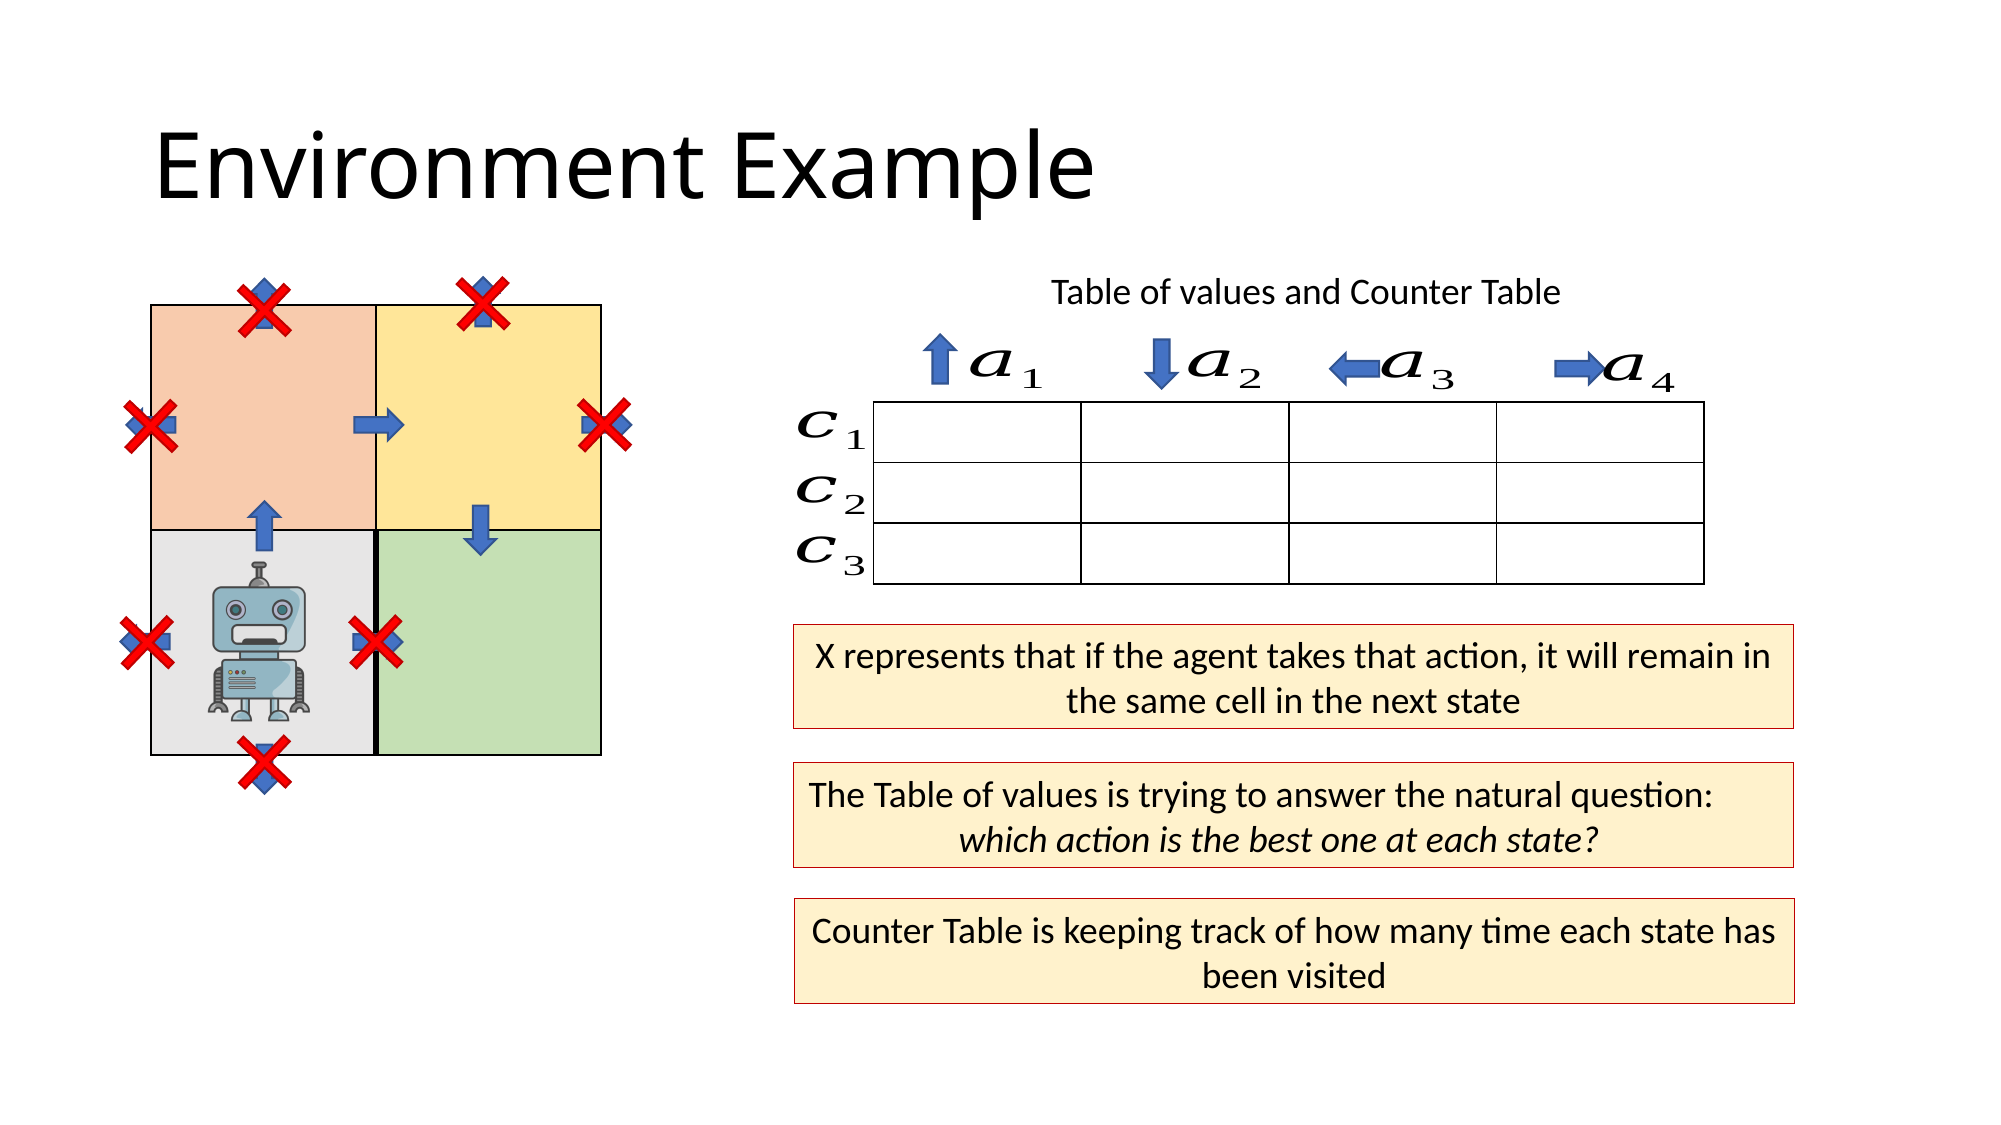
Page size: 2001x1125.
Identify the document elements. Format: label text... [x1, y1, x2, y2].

text_box [124, 417, 143, 435]
text_box [472, 275, 493, 296]
text_box [613, 414, 633, 435]
text_box [251, 277, 277, 302]
table_cell [874, 524, 1080, 583]
text_box [252, 770, 278, 796]
table_header [377, 306, 600, 529]
text_box [581, 416, 596, 434]
table_header [874, 403, 1080, 462]
text_box [576, 397, 633, 453]
table_cell [379, 531, 600, 754]
text_box [246, 499, 283, 552]
table_header [1497, 403, 1703, 462]
text_box [236, 734, 293, 790]
table_cell [874, 463, 1080, 522]
table_cell [1497, 524, 1703, 583]
text_box [123, 398, 179, 455]
text_box [236, 282, 293, 339]
text_box [156, 632, 171, 651]
text_box [922, 333, 959, 385]
table_cell [1082, 524, 1288, 583]
text_box [255, 319, 274, 329]
text_box [119, 632, 139, 653]
text_box [1143, 338, 1180, 390]
table_header [1290, 403, 1496, 462]
picture [193, 553, 336, 731]
text_box [119, 614, 176, 671]
text_box X represents that if the agent takes that action, it will remain in the same cell in the next state [793, 624, 1794, 729]
text_box [462, 504, 499, 557]
text_box [455, 275, 511, 332]
table_cell [152, 531, 373, 754]
text_box Counter Table is keeping track of how many time each state has been visited [794, 898, 1795, 1004]
text_box [348, 614, 404, 670]
text_box [352, 633, 367, 651]
table_cell [1290, 524, 1496, 583]
text_box [353, 406, 405, 443]
text_box The Table of values is trying to answer the natural question: which action is the best one at each state? [793, 762, 1794, 868]
text_box [474, 312, 492, 328]
table_cell [1290, 463, 1496, 522]
title Environment Example [137, 59, 1863, 278]
text_box [384, 632, 404, 652]
text_box [1554, 350, 1605, 387]
text_box [159, 416, 177, 434]
text_box Table of values and Counter Table [1036, 259, 1577, 320]
table_header [1082, 403, 1288, 462]
table_cell [1497, 463, 1703, 522]
table_cell [1082, 463, 1288, 522]
table_header [152, 306, 375, 529]
text_box [1328, 350, 1381, 387]
text_box [255, 743, 274, 754]
